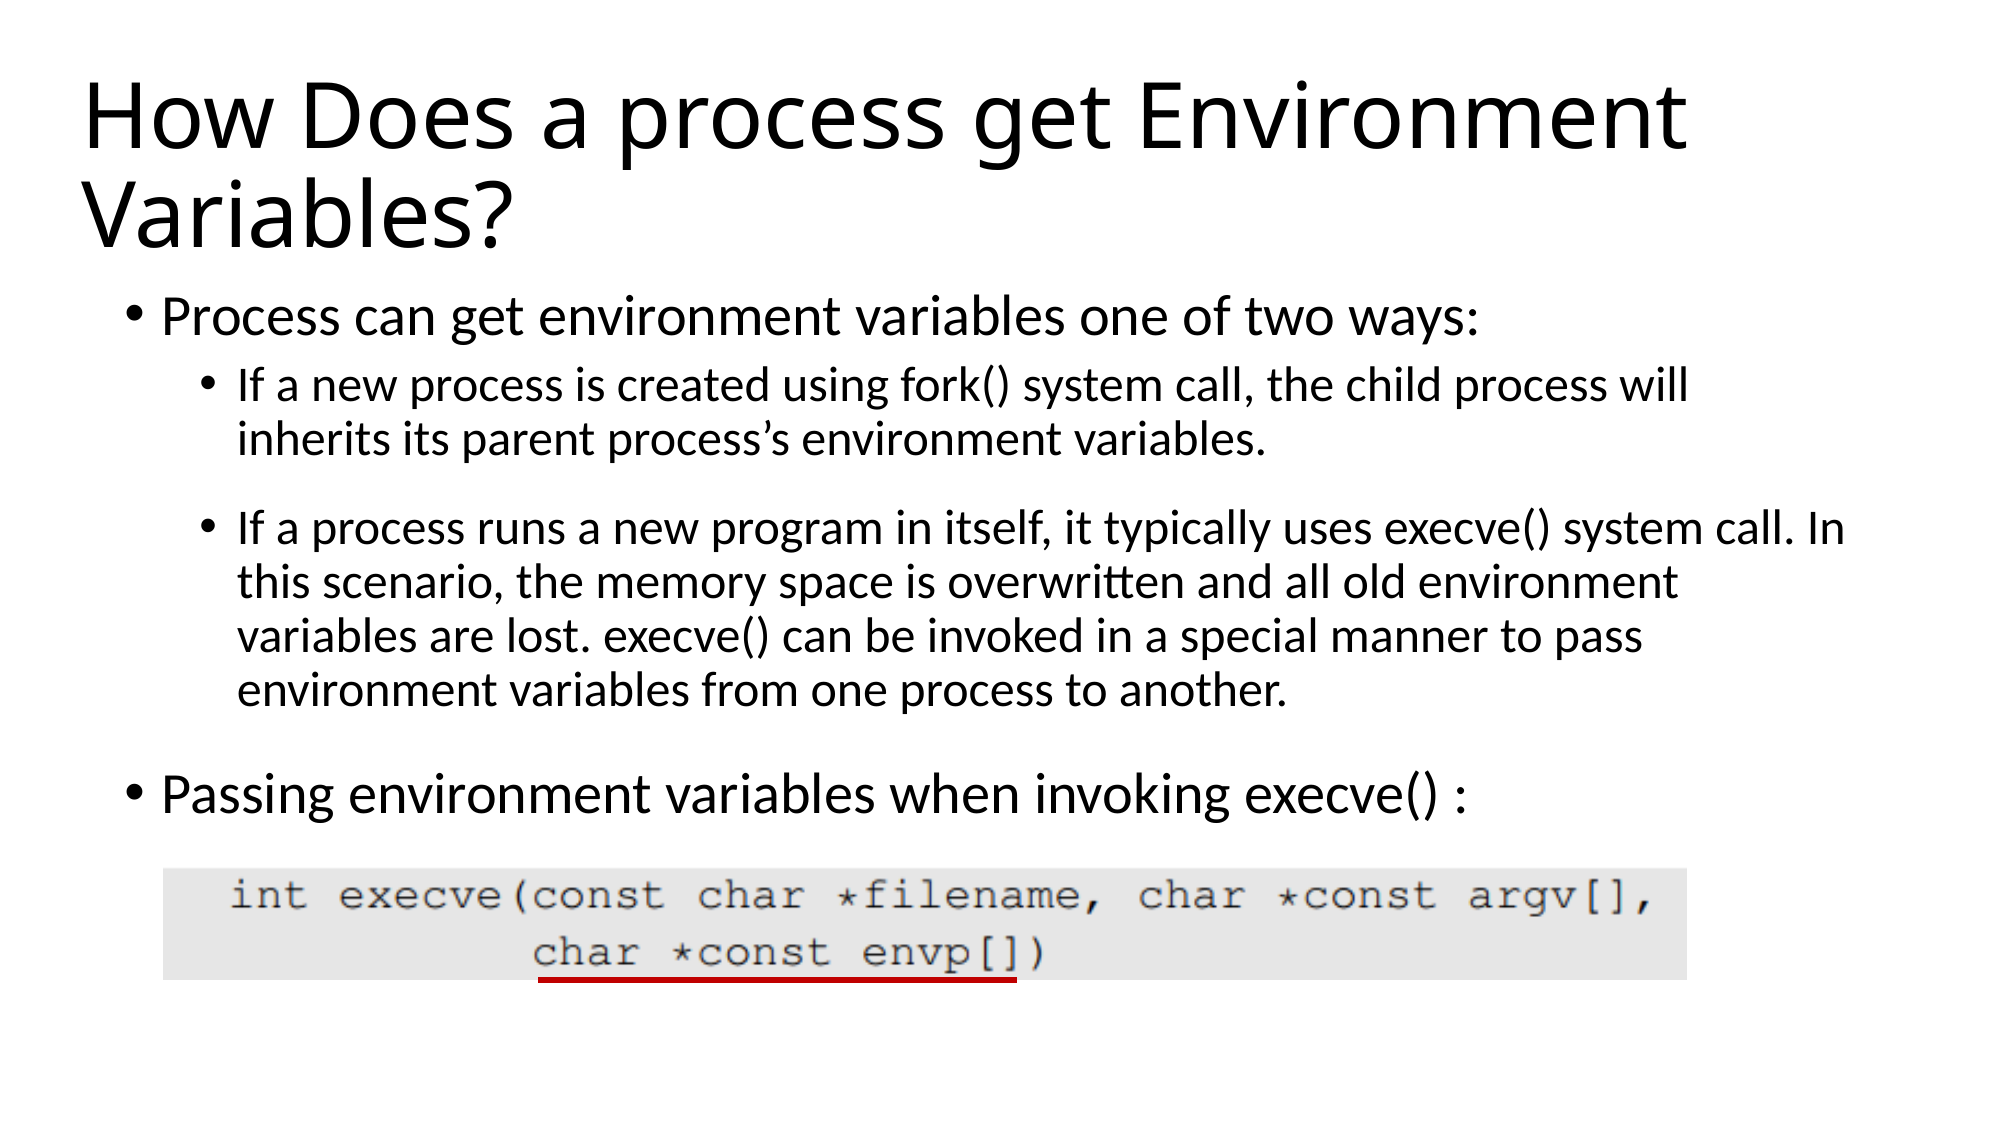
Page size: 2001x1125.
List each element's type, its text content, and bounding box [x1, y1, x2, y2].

picture [163, 866, 1688, 980]
title How Does a process get Environment Variables? [66, 59, 1863, 278]
list Process can get environment variables one of two ways: If a new process is created using fork() system call, the child process will inherits its parent process’s environment variables. If a process runs a new program in itself, it typically uses execve() system call. In this scenario, the memory space is overwritten and all old environment variables are lost. execve() can be invoked in a special manner to pass environment variables from one process to another. Passing environment variables when invoking execve() : [109, 277, 1863, 1014]
